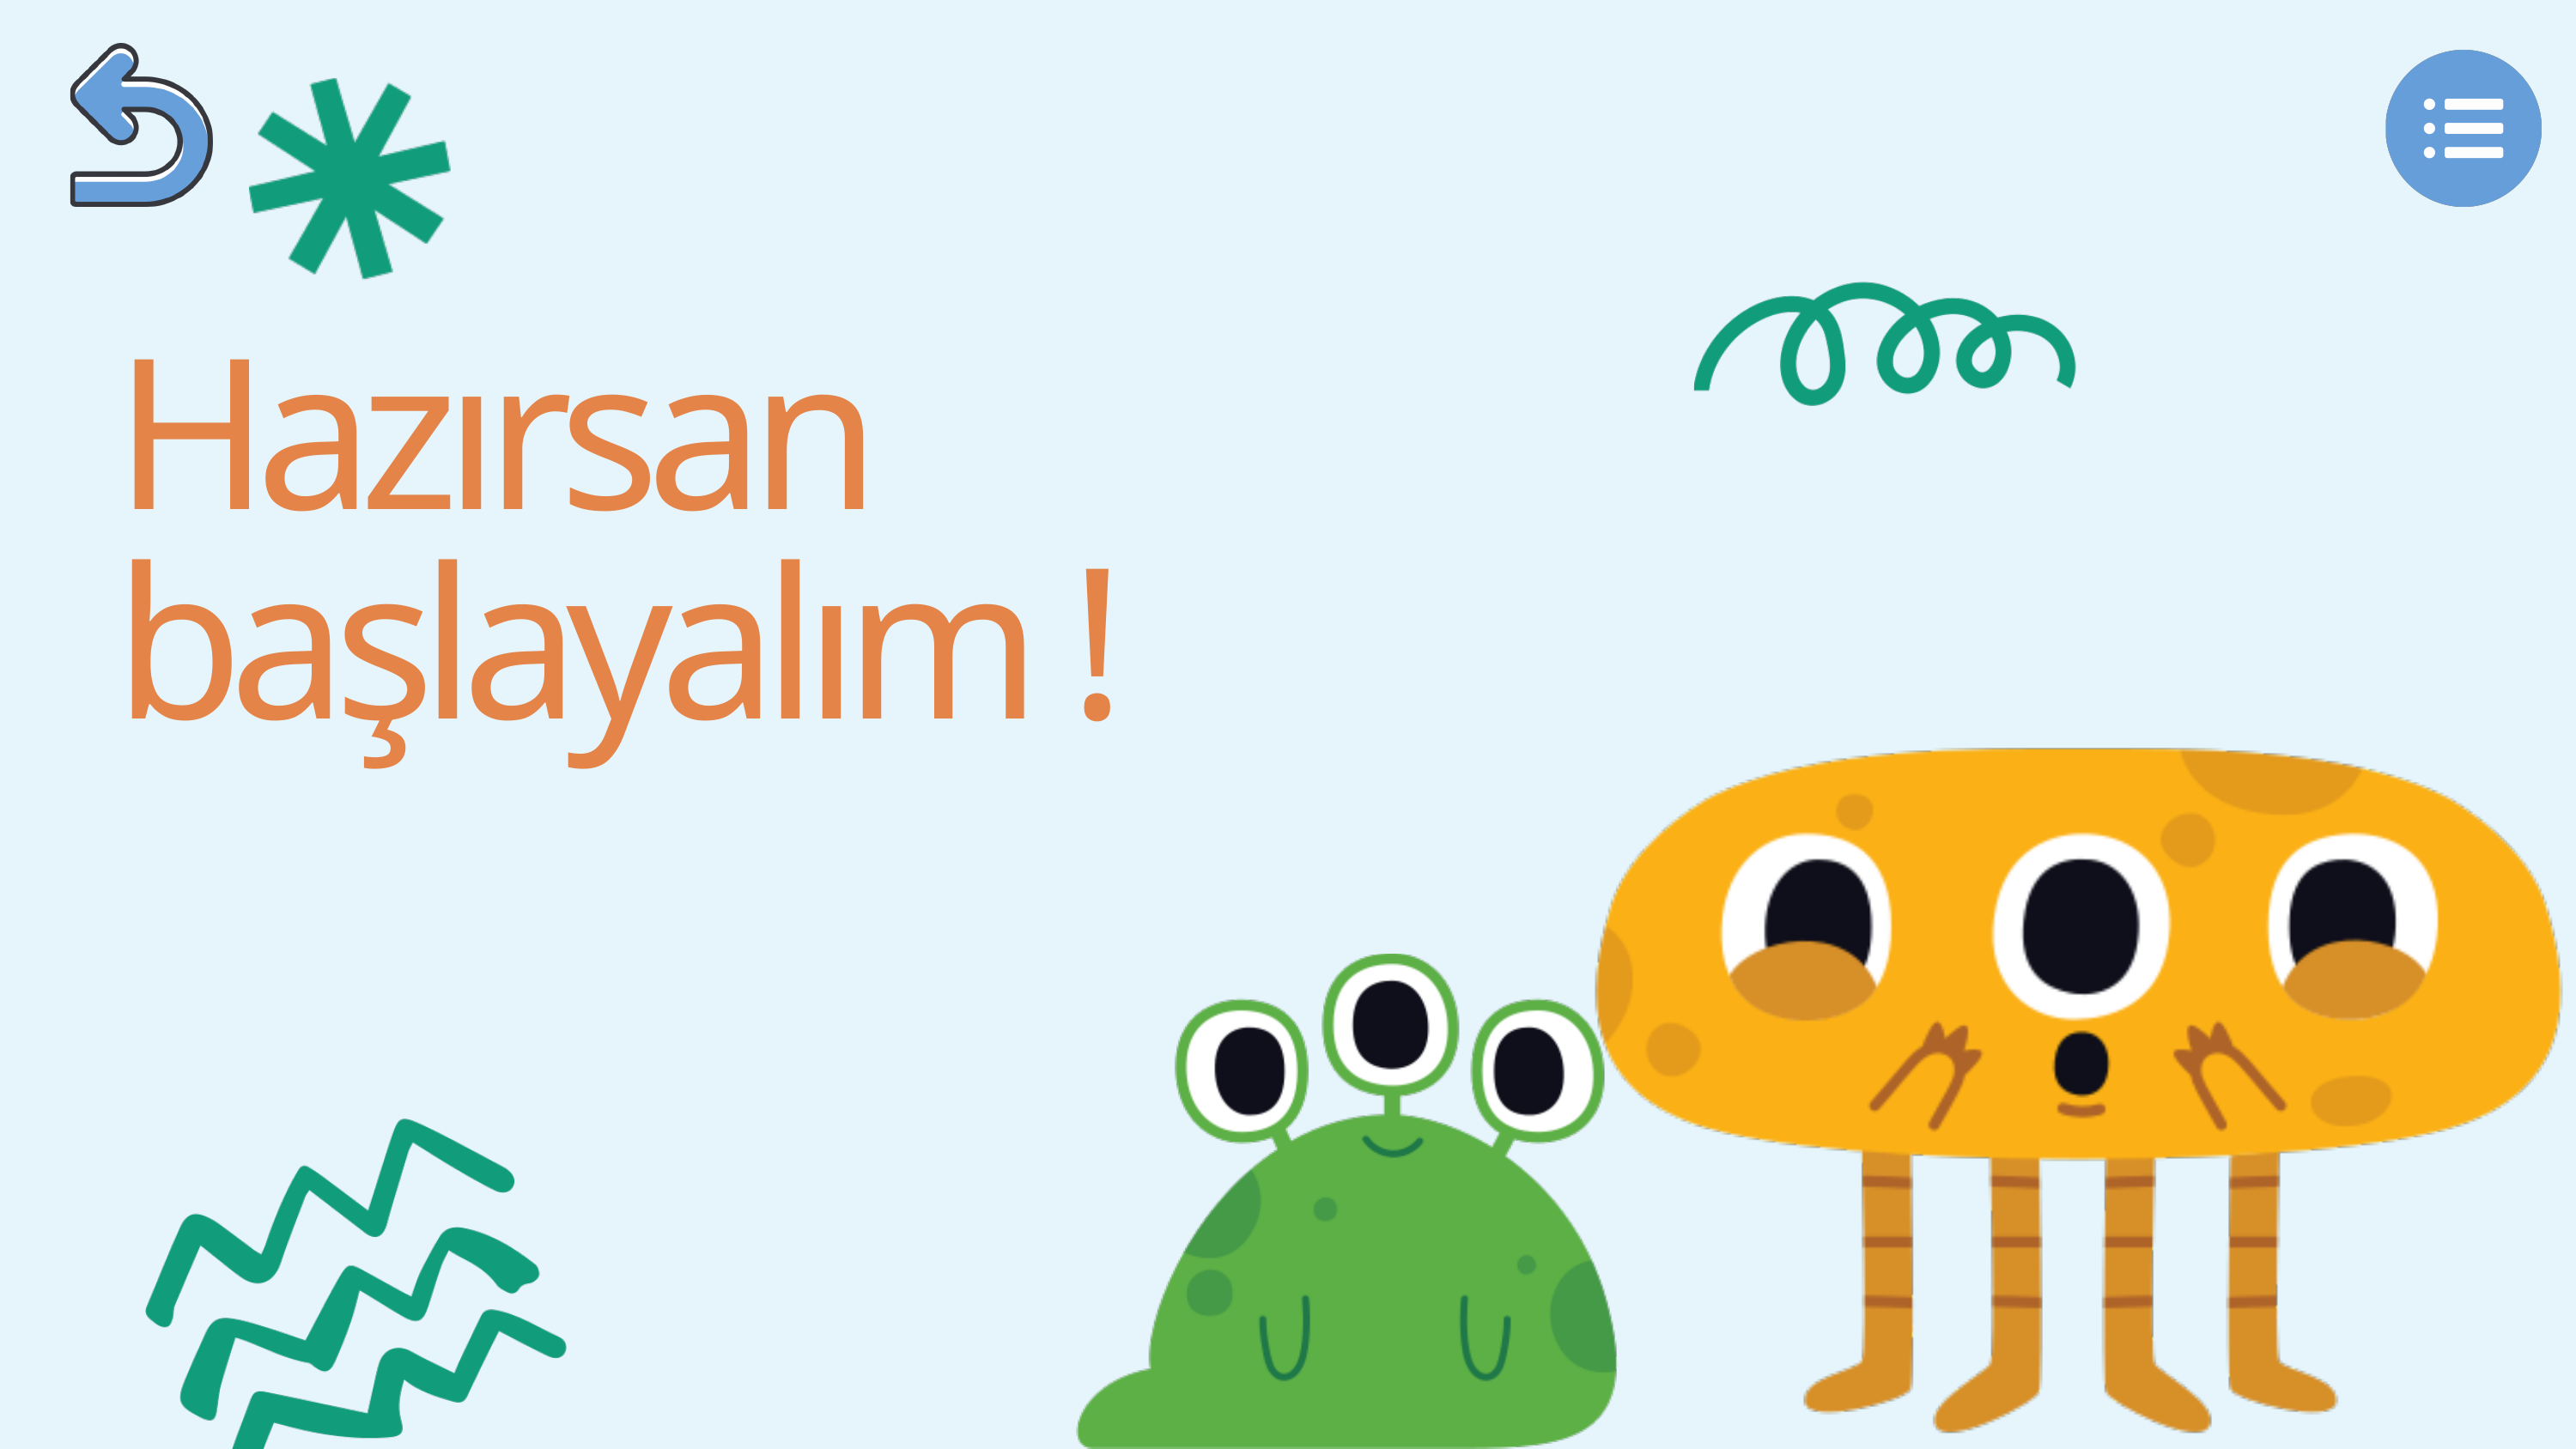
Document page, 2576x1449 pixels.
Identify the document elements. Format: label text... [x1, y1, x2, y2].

text_box [70, 43, 213, 207]
text_box [144, 1116, 568, 1449]
text_box Hazırsan başlayalım ! [114, 342, 1616, 761]
text_box [1063, 954, 1646, 1449]
text_box [1693, 280, 2081, 407]
text_box [2385, 50, 2543, 207]
text_box [1583, 747, 2576, 1449]
text_box [249, 78, 451, 281]
